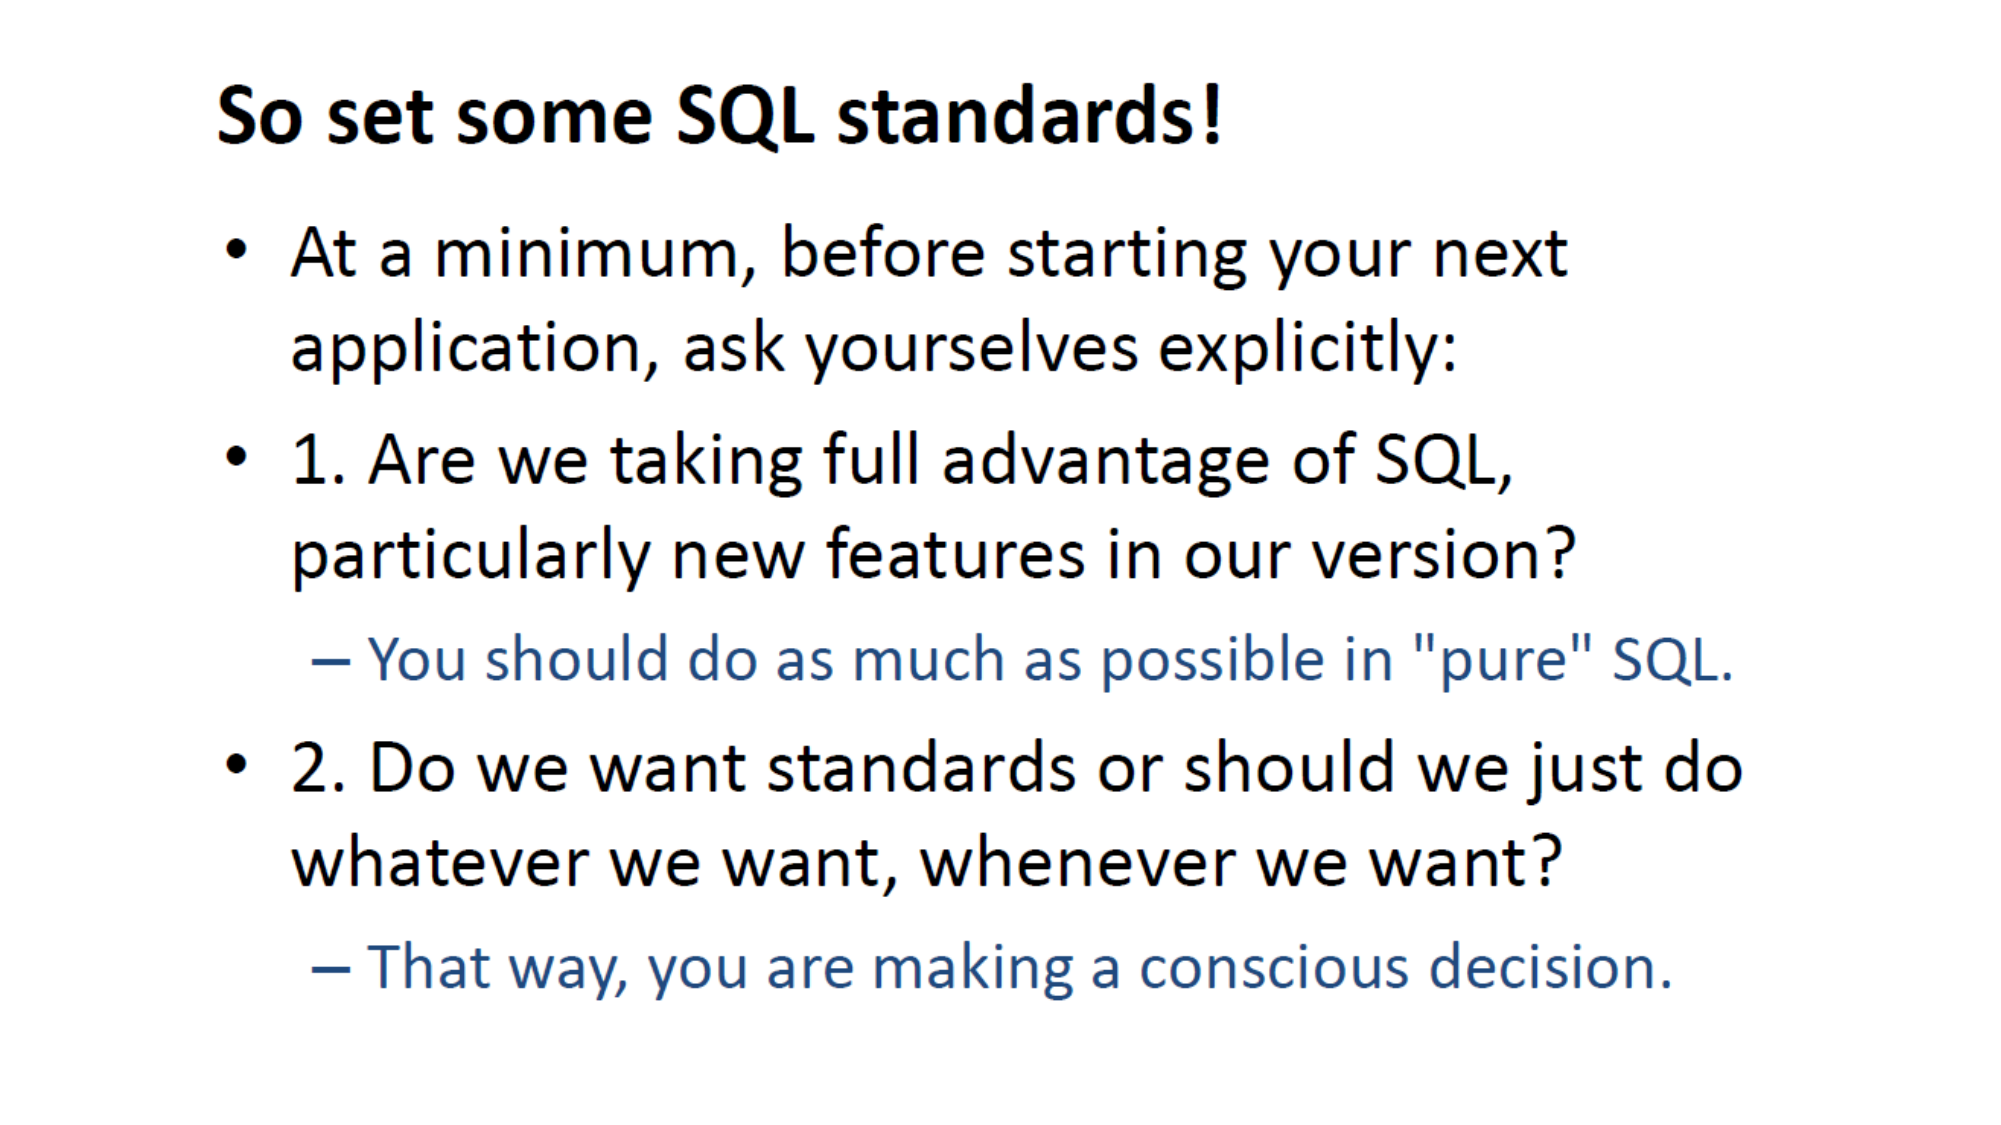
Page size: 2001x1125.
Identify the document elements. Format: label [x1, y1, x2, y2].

picture [189, 65, 1811, 1060]
